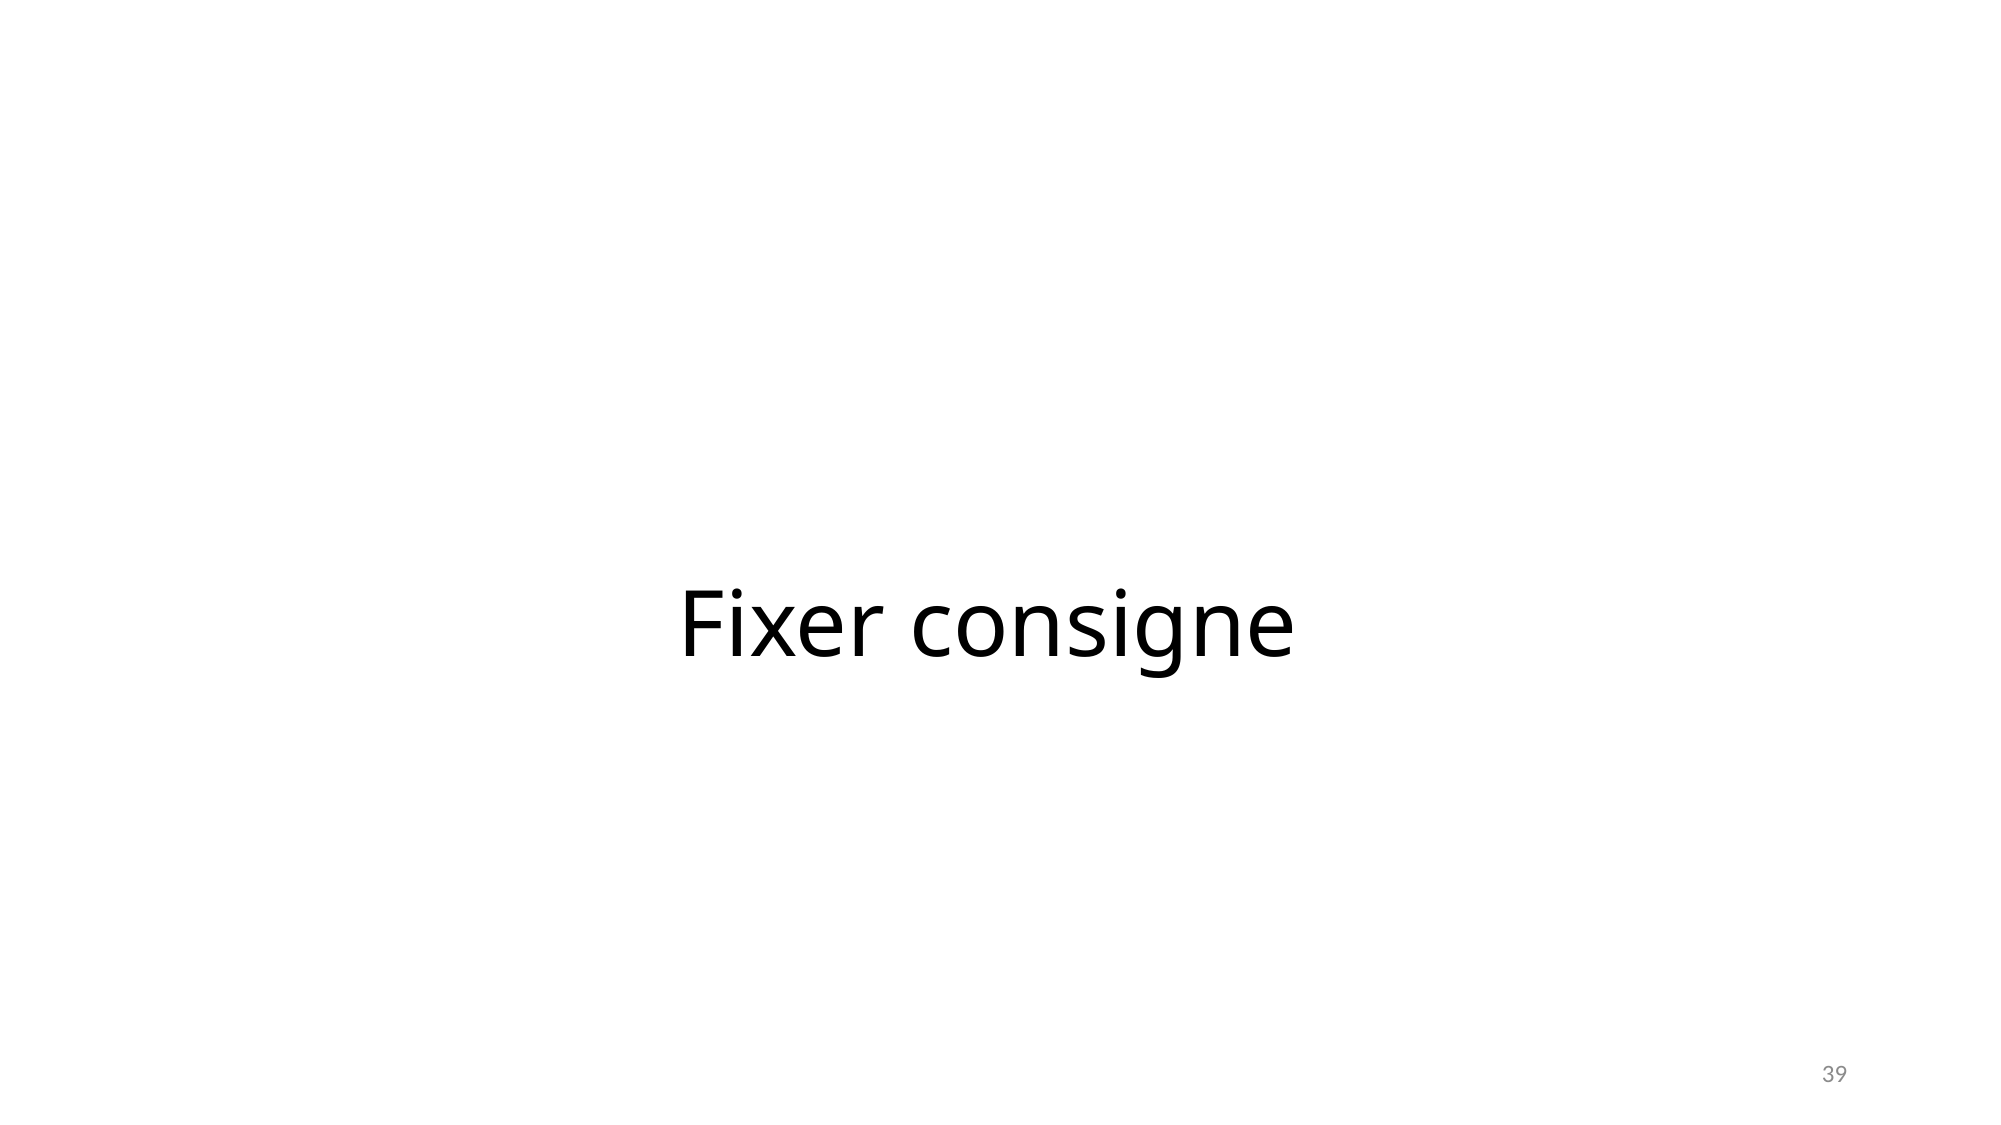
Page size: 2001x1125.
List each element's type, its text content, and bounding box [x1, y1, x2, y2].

slide_number 39 [1412, 1042, 1863, 1103]
title Fixer consigne [137, 518, 1863, 736]
